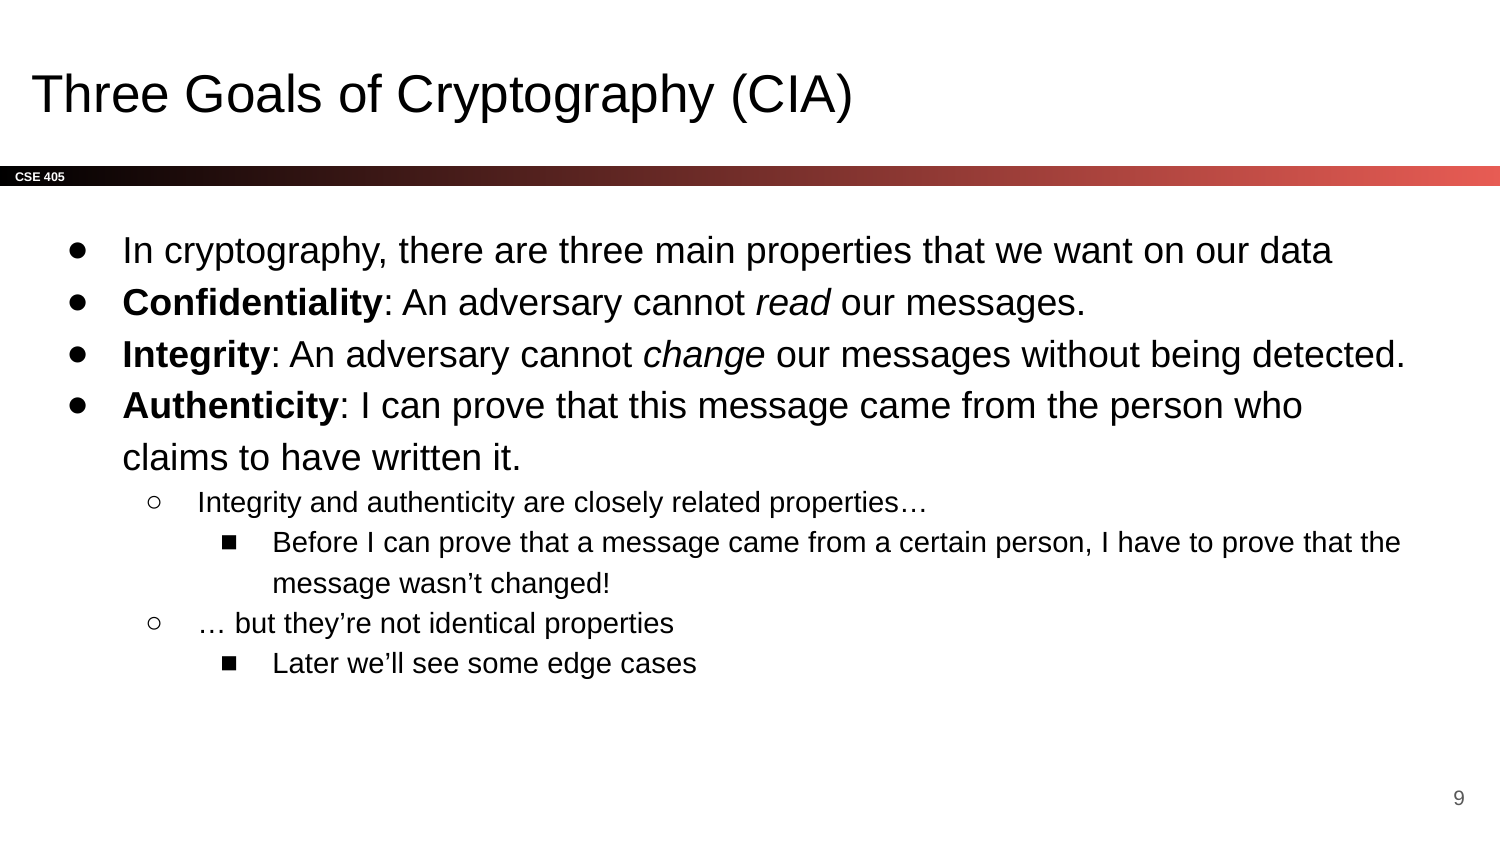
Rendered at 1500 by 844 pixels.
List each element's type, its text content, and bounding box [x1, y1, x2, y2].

list In cryptography, there are three main properties that we want on our data Confidentiality: An adversary cannot read our messages. Integrity: An adversary cannot change our messages without being detected. Authenticity: I can prove that this message came from the person who claims to have written it. Integrity and authenticity are closely related properties… Before I can prove that a message came from a certain person, I have to prove that the message wasn’t changed! … but they’re not identical properties Later we’ll see some edge cases [32, 204, 1431, 823]
title Three Goals of Cryptography (CIA) [16, 44, 1415, 139]
slide_number ‹#› [1389, 764, 1480, 830]
